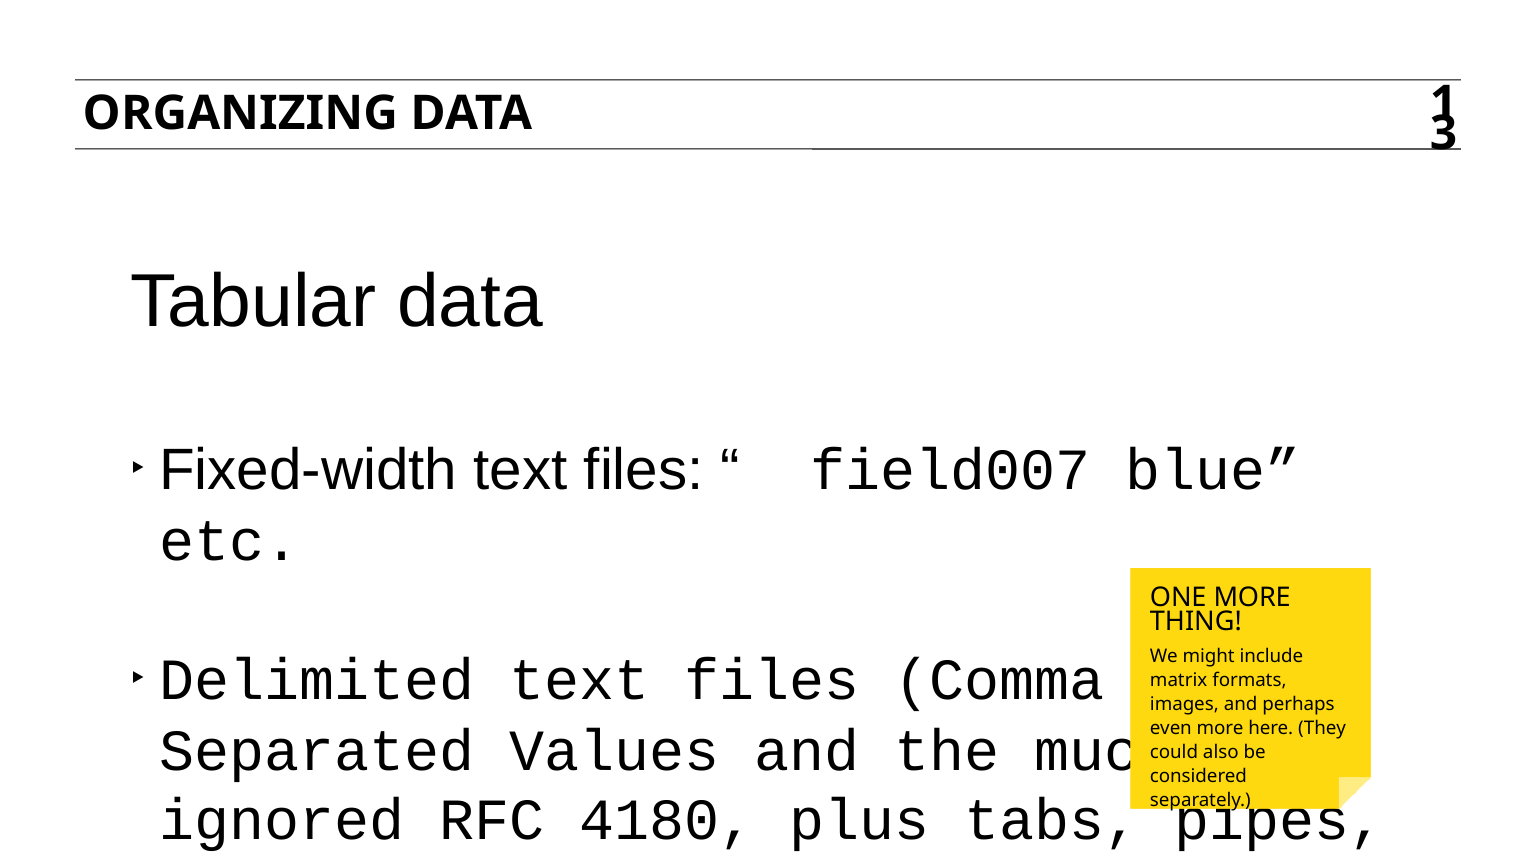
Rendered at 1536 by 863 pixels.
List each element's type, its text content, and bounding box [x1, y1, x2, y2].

slide_number 13 [1419, 86, 1461, 138]
list Organizing Data [67, 81, 1118, 132]
subtitle Tabular data Fixed-width text files: “ field007 blue” etc. Delimited text files (Comma Separated Values and the much-ignored RFC 4180, plus tabs, pipes, and more) Spreadsheets such as Excel Database formats [130, 156, 1431, 782]
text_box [1130, 568, 1371, 810]
